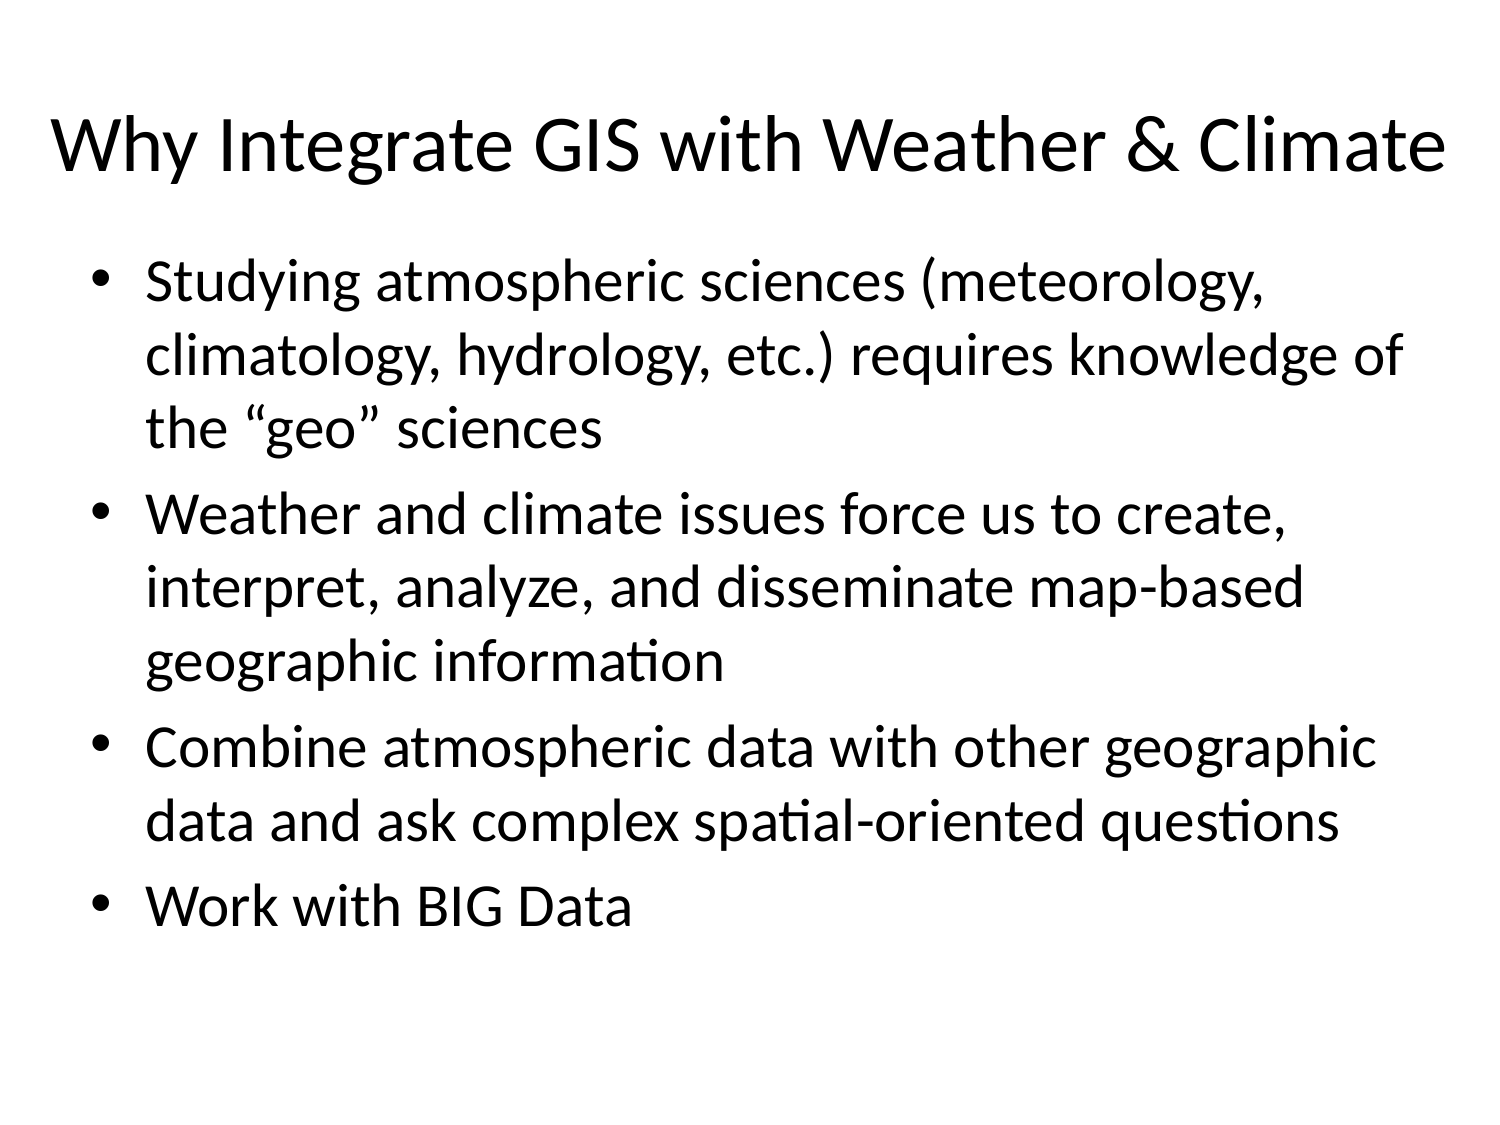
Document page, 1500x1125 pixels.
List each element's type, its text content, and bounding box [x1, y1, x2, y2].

title Why Integrate GIS with Weather & Climate [0, 45, 1500, 233]
list Studying atmospheric sciences (meteorology, climatology, hydrology, etc.) requires knowledge of the “geo” sciences Weather and climate issues force us to create, interpret, analyze, and disseminate map-based geographic information Combine atmospheric data with other geographic data and ask complex spatial-oriented questions Work with BIG Data [75, 233, 1425, 1005]
